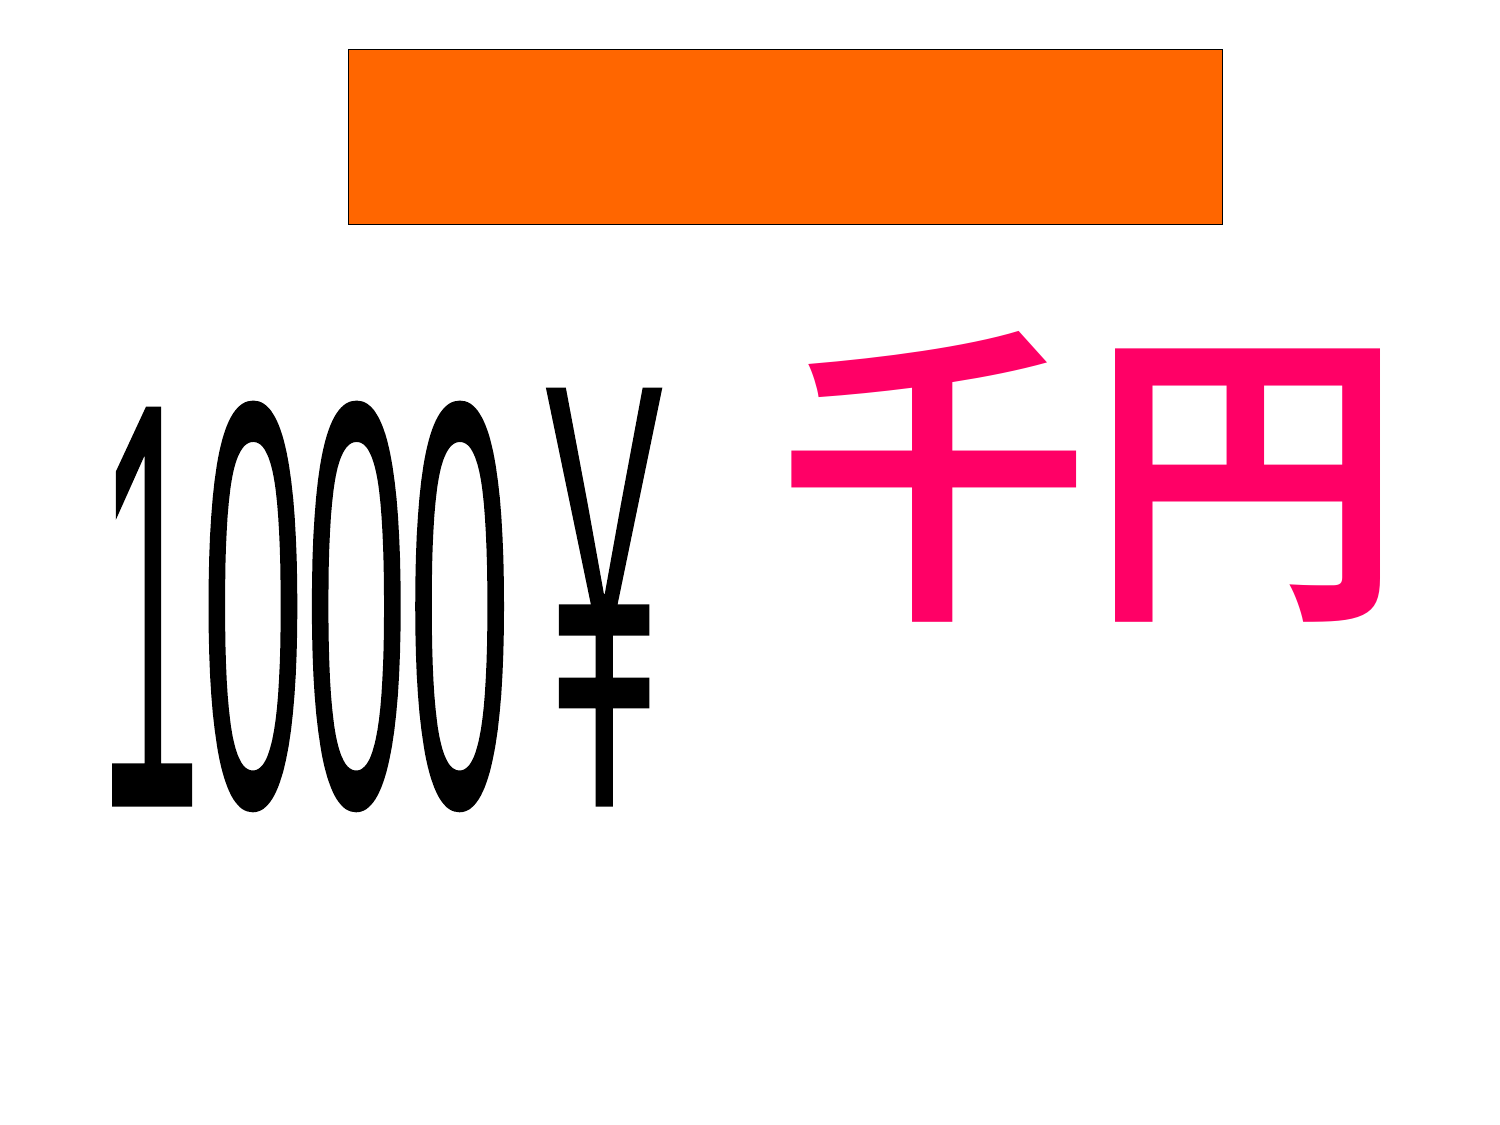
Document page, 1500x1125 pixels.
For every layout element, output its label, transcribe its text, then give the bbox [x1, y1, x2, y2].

title せんえん [75, 45, 1425, 233]
text_box [348, 49, 1223, 225]
list 千円 [762, 275, 1425, 1038]
